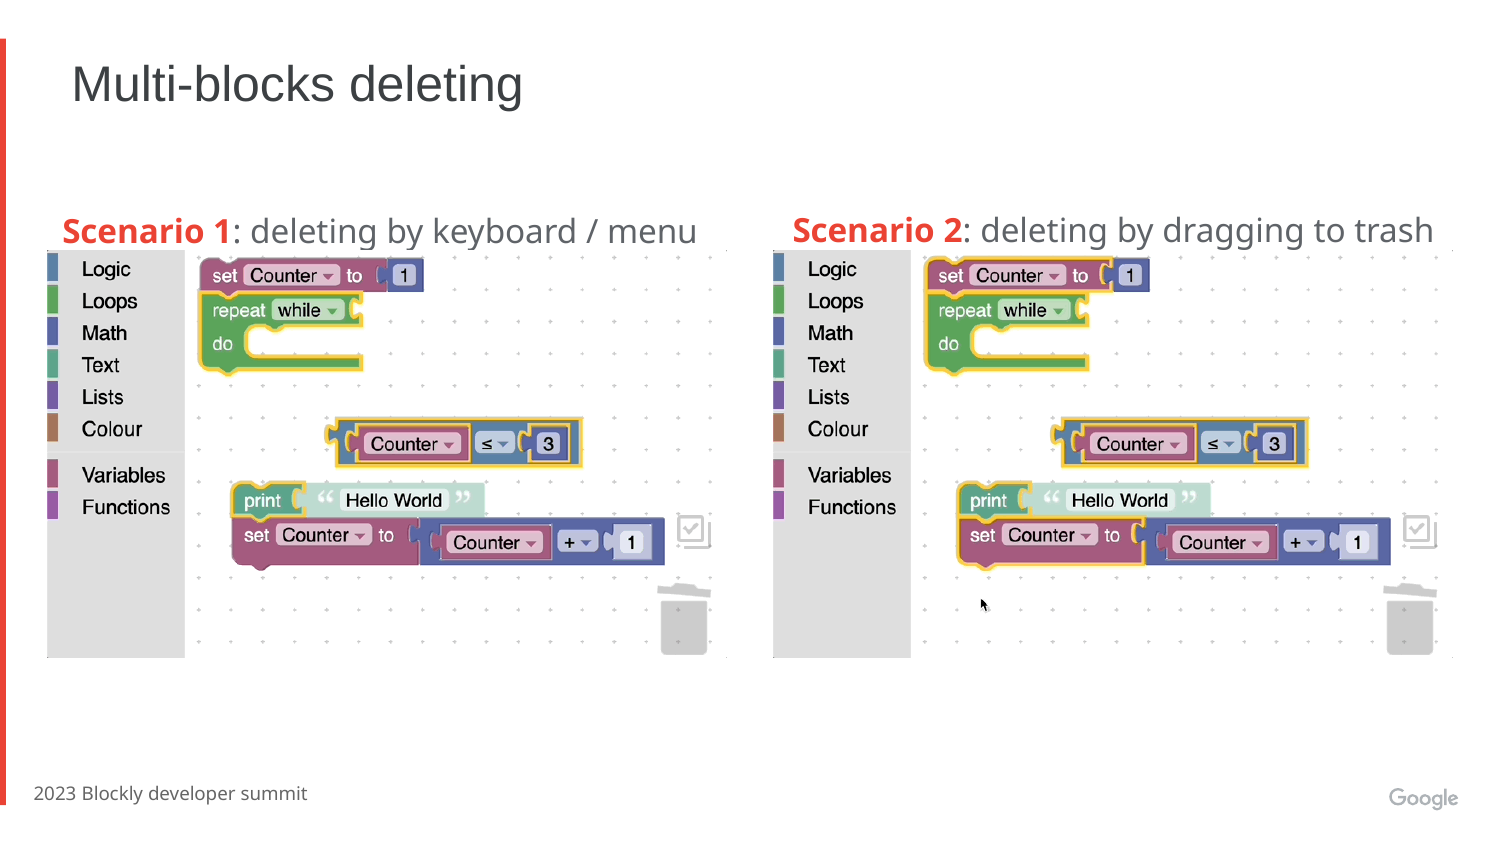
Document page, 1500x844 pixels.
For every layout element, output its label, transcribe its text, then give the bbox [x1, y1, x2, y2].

text_box Scenario 2: deleting by dragging to trash can [777, 182, 1494, 251]
picture [772, 249, 1453, 658]
picture [46, 249, 727, 658]
list Scenario 1: deleting by keyboard / menu [47, 183, 763, 252]
title Multi-blocks deleting [56, 43, 1336, 112]
